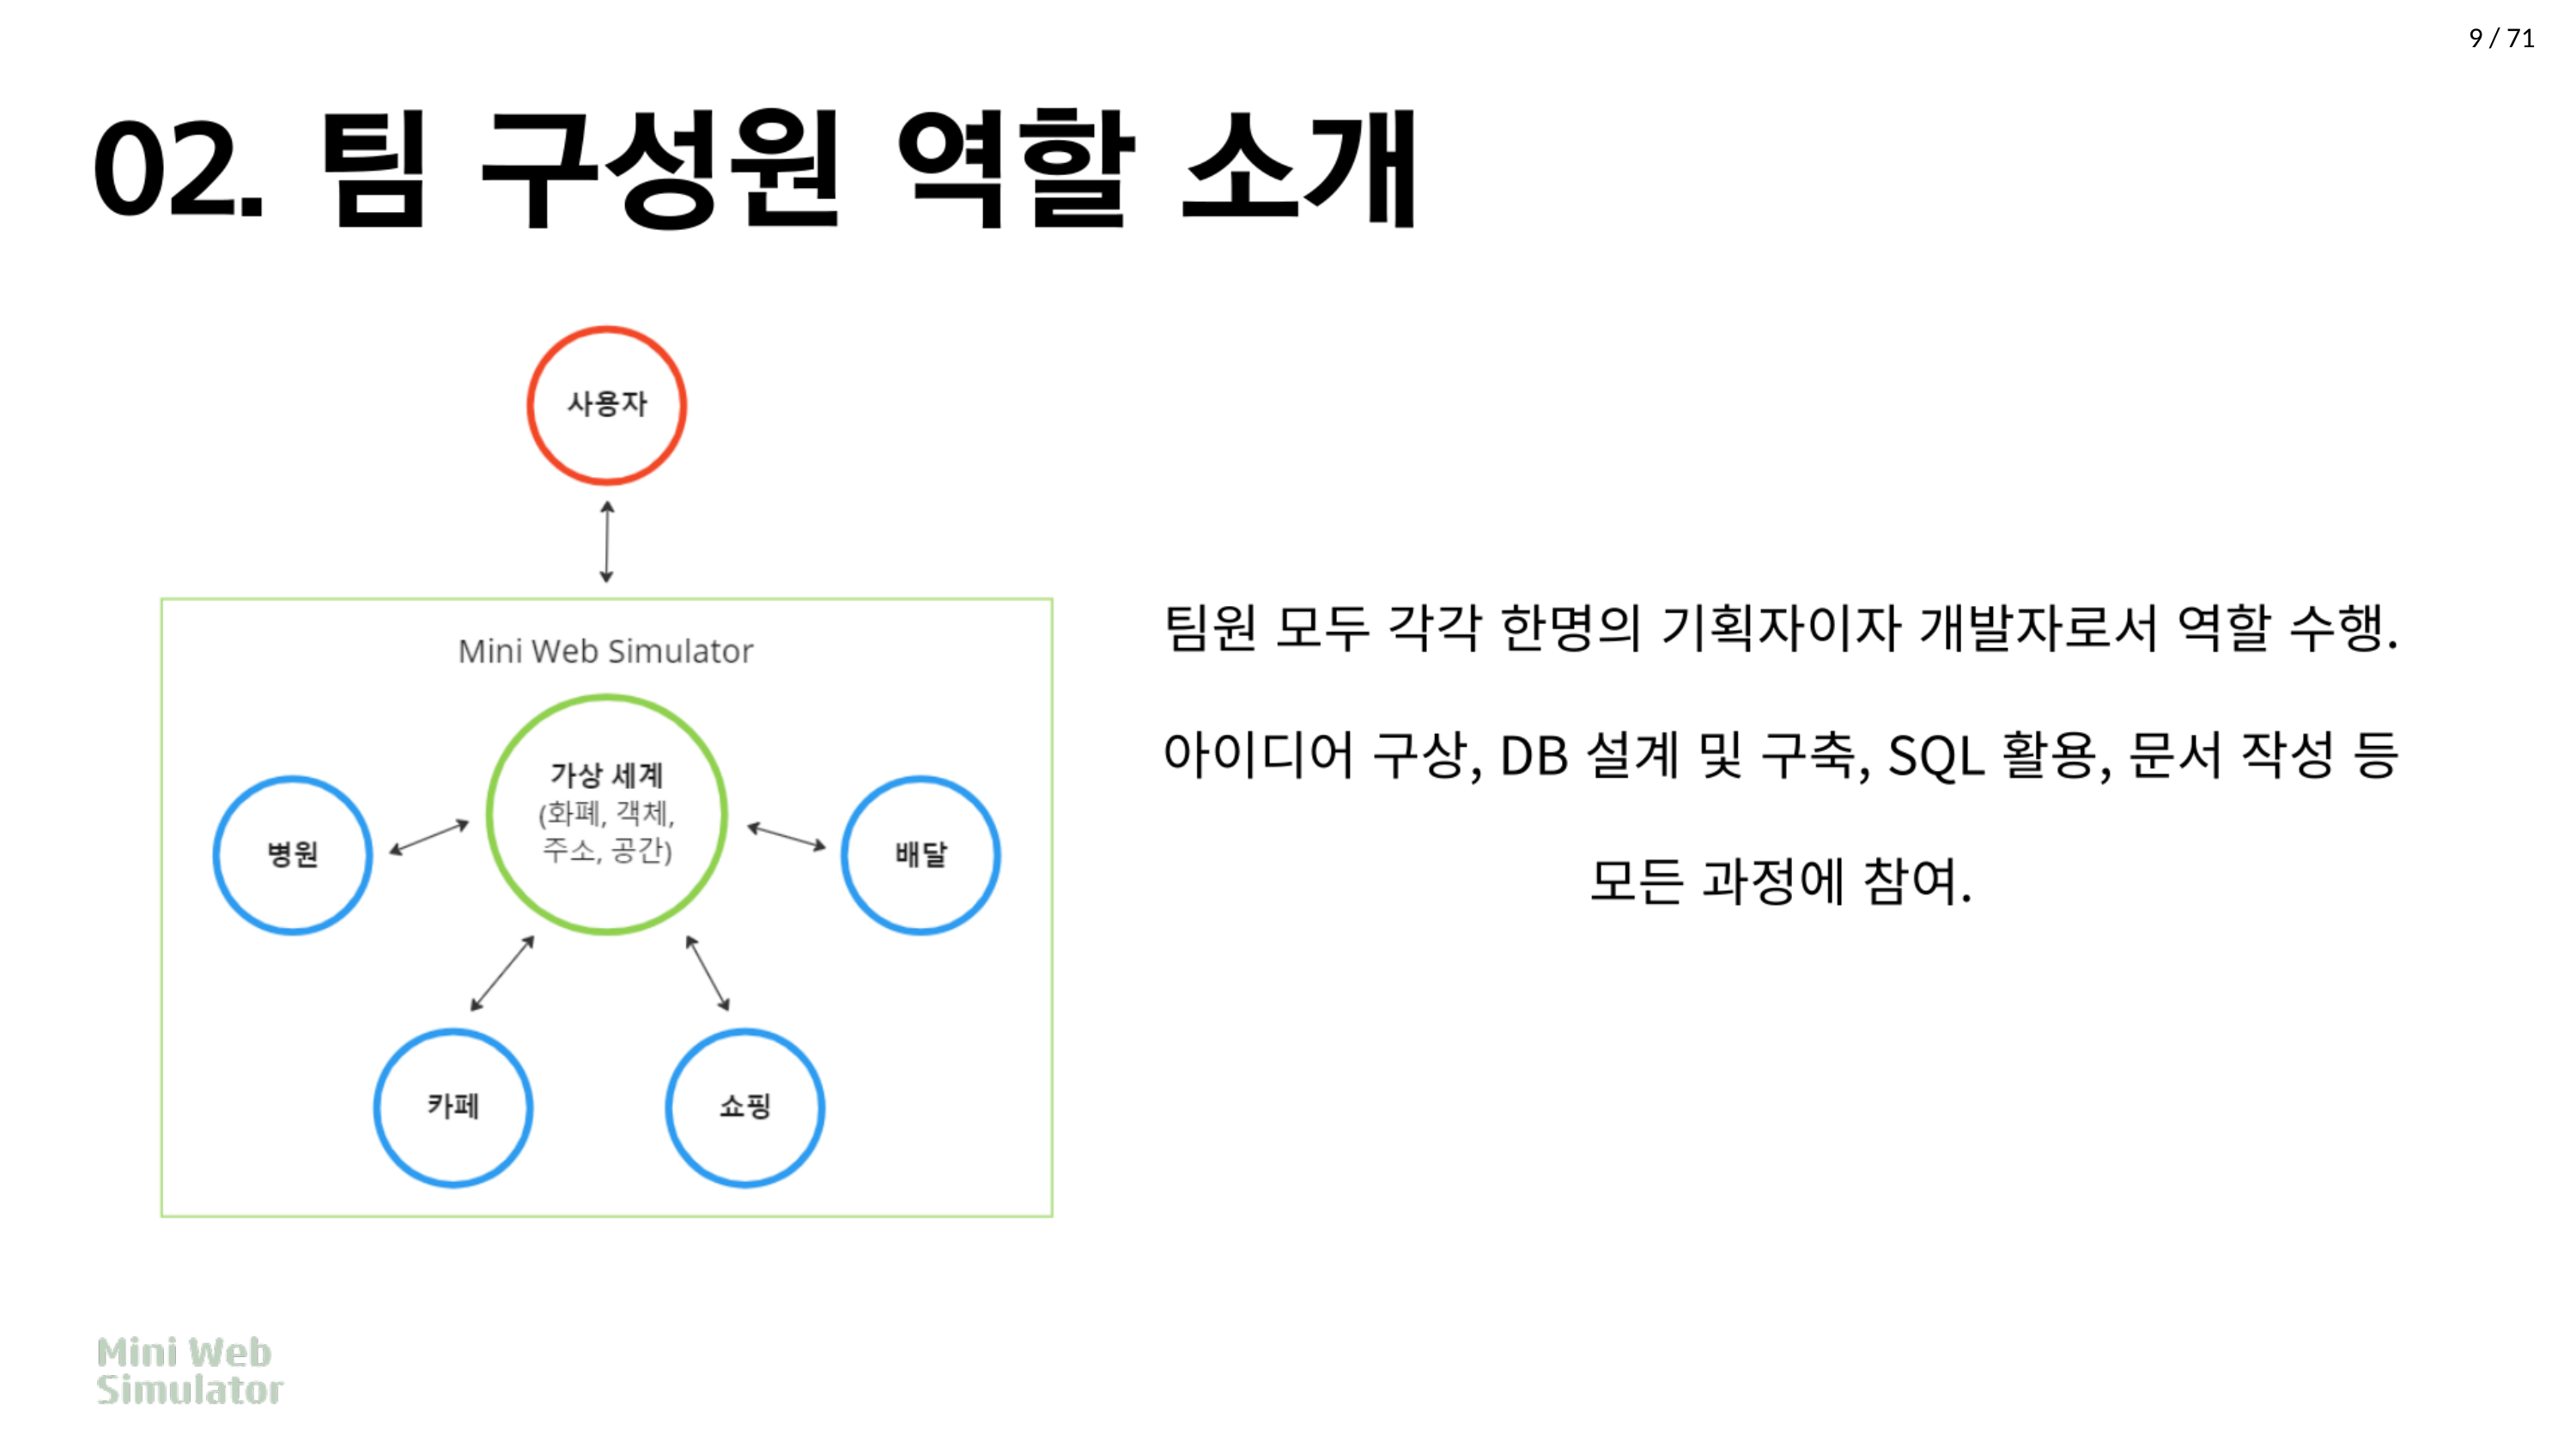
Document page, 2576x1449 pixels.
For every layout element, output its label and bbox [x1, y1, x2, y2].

text_box [95, 266, 1113, 1277]
picture [1106, 584, 2426, 931]
picture [71, 57, 1482, 294]
picture [90, 1325, 300, 1432]
